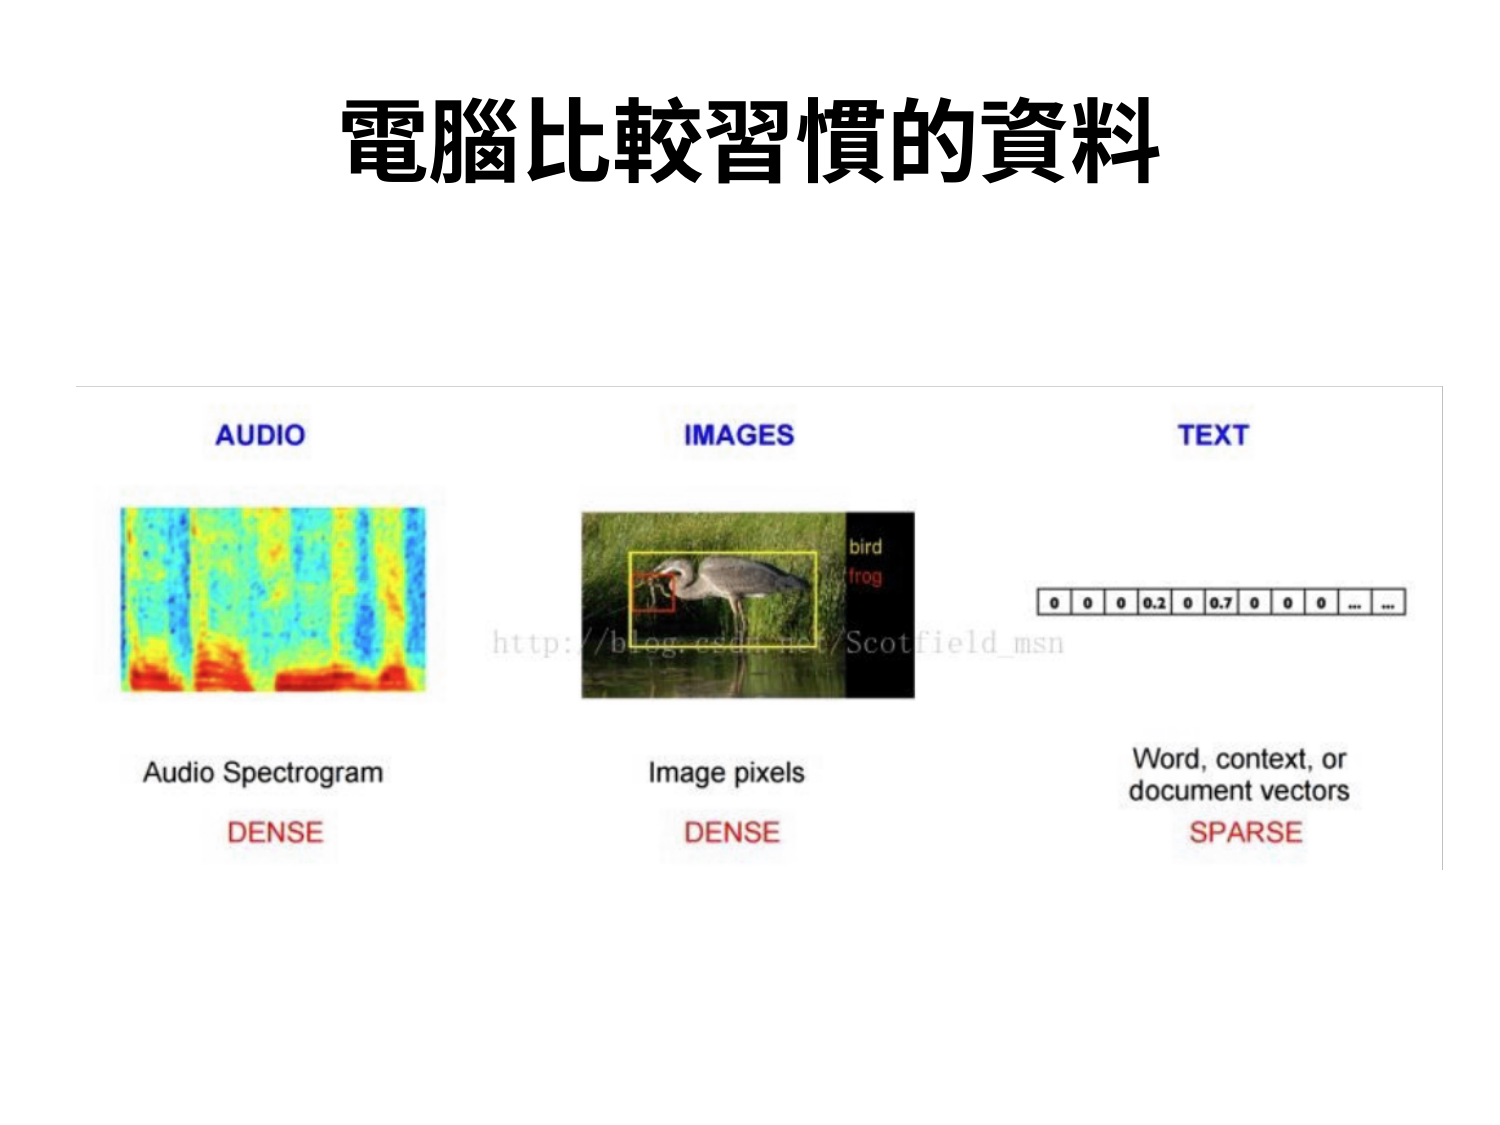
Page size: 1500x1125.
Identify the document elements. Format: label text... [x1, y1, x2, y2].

title 電腦比較習慣的資料 [75, 45, 1425, 233]
picture [76, 385, 1444, 870]
